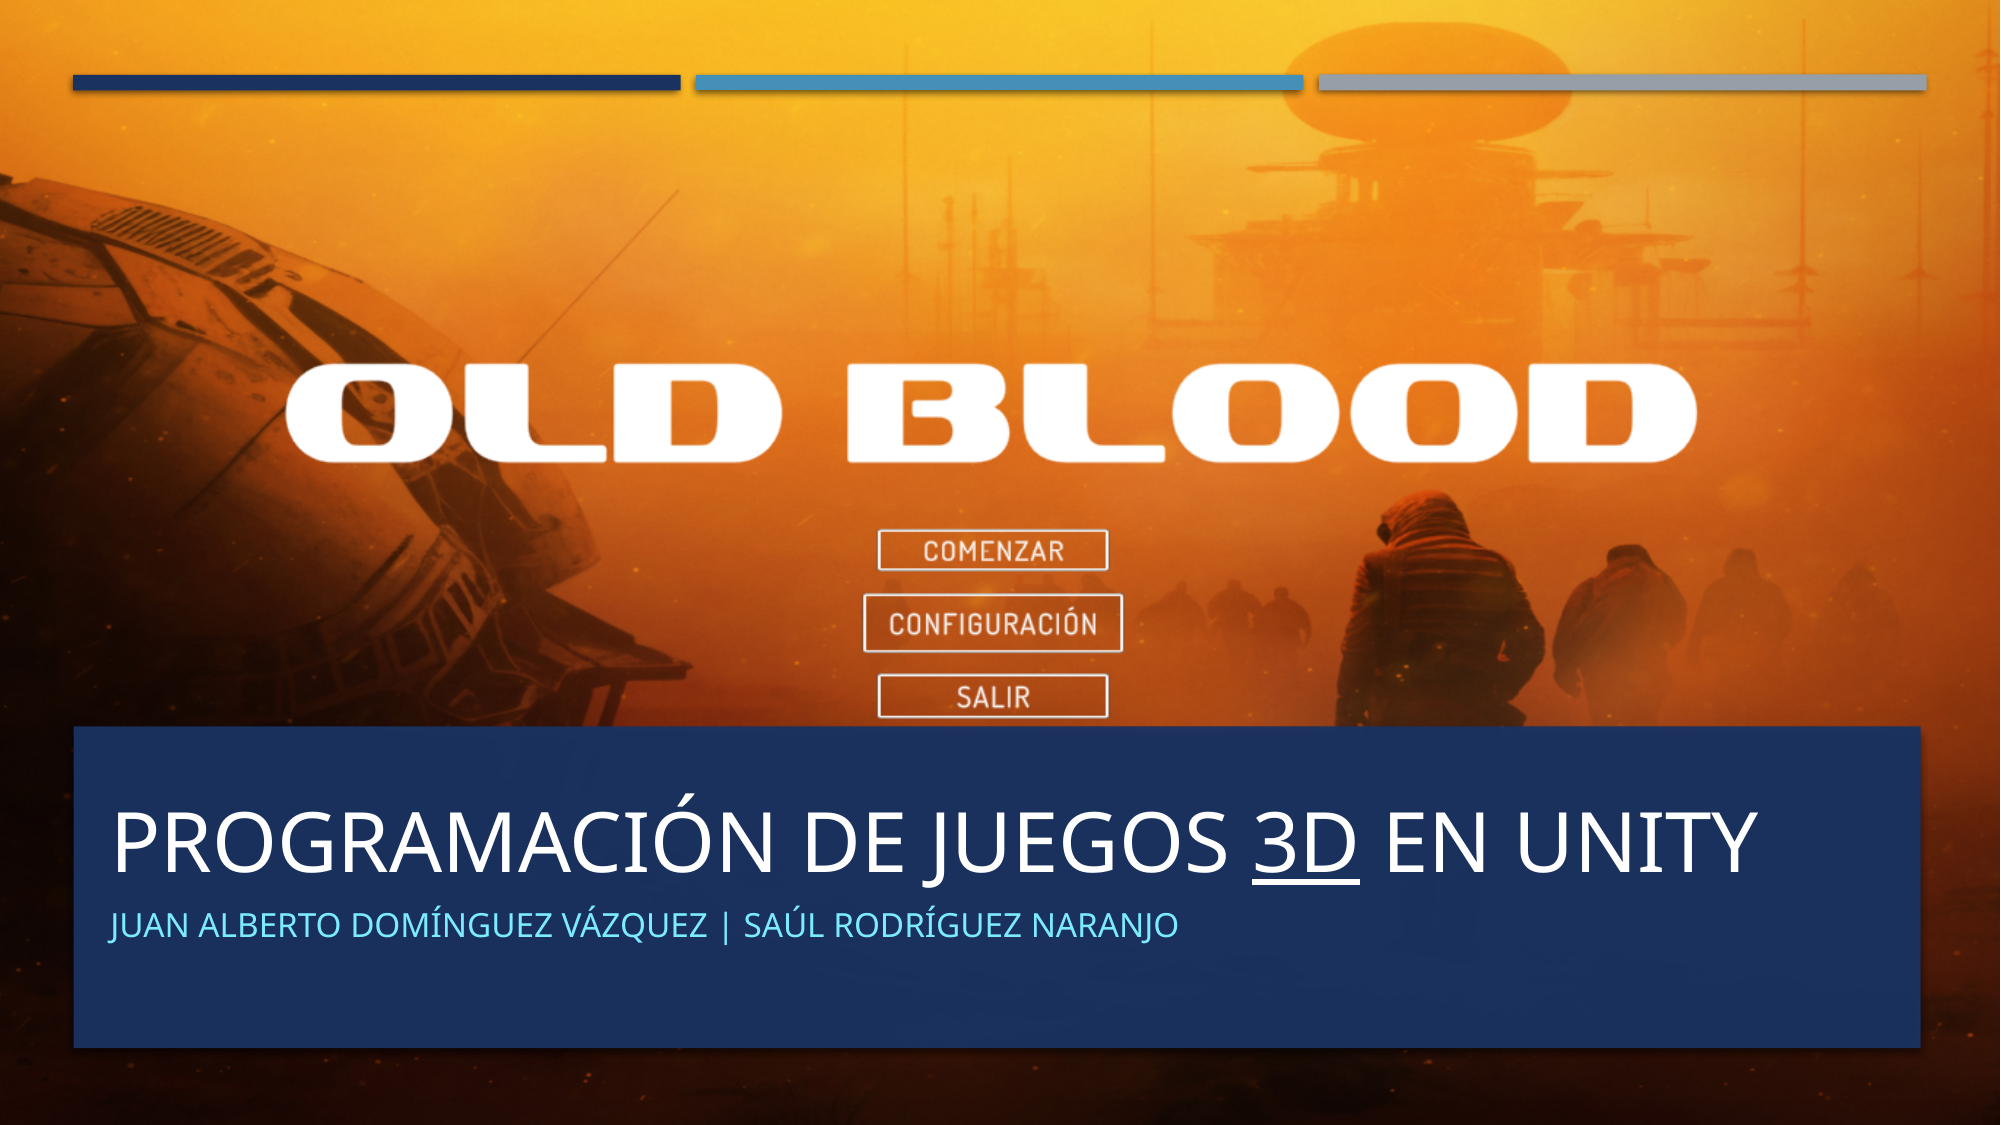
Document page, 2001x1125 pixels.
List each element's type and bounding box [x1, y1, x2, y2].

picture [0, 0, 2000, 1125]
text_box [72, 73, 1928, 92]
